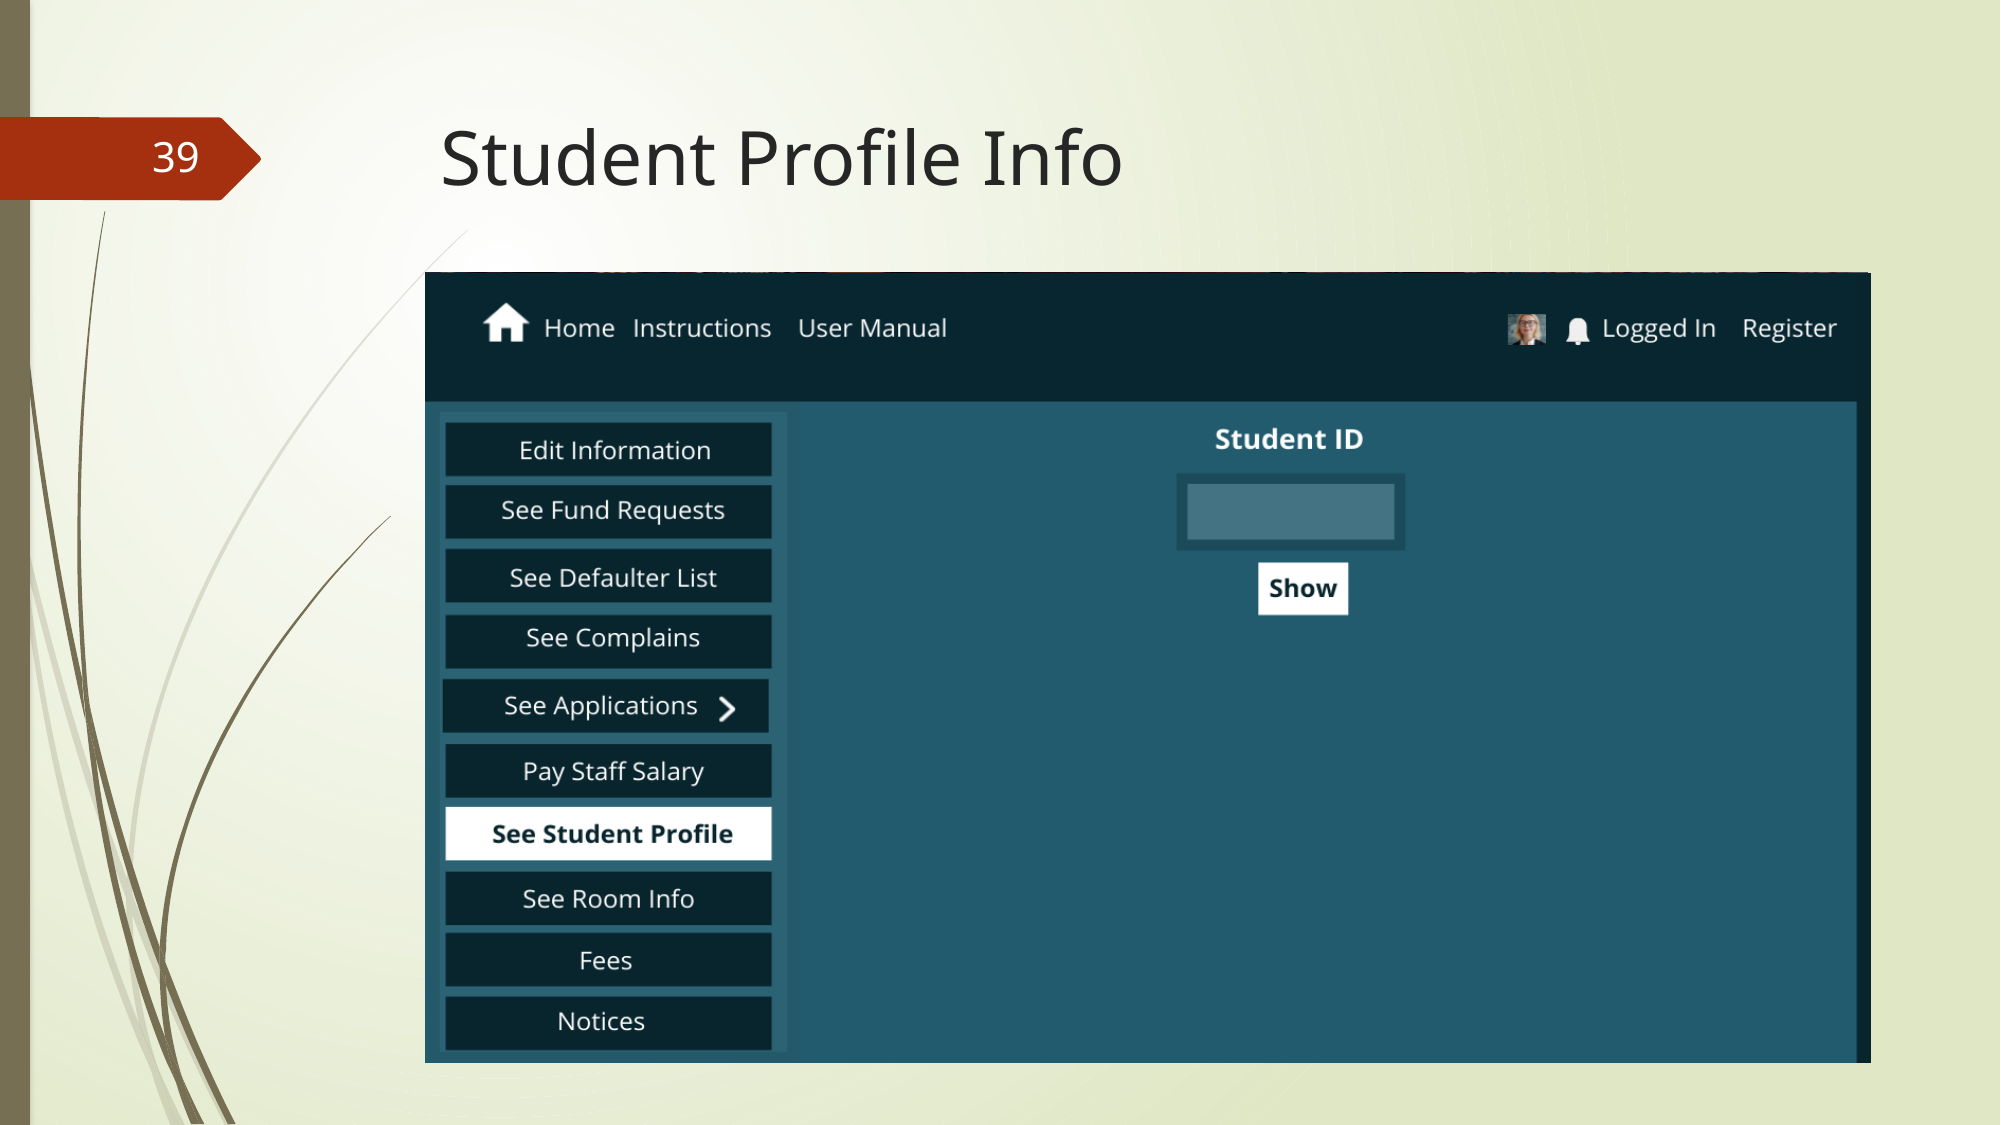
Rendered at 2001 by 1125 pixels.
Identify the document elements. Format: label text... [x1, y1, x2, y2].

slide_number 39 [87, 129, 216, 190]
picture [425, 272, 1871, 1063]
title Student Profile Info [425, 102, 1888, 313]
